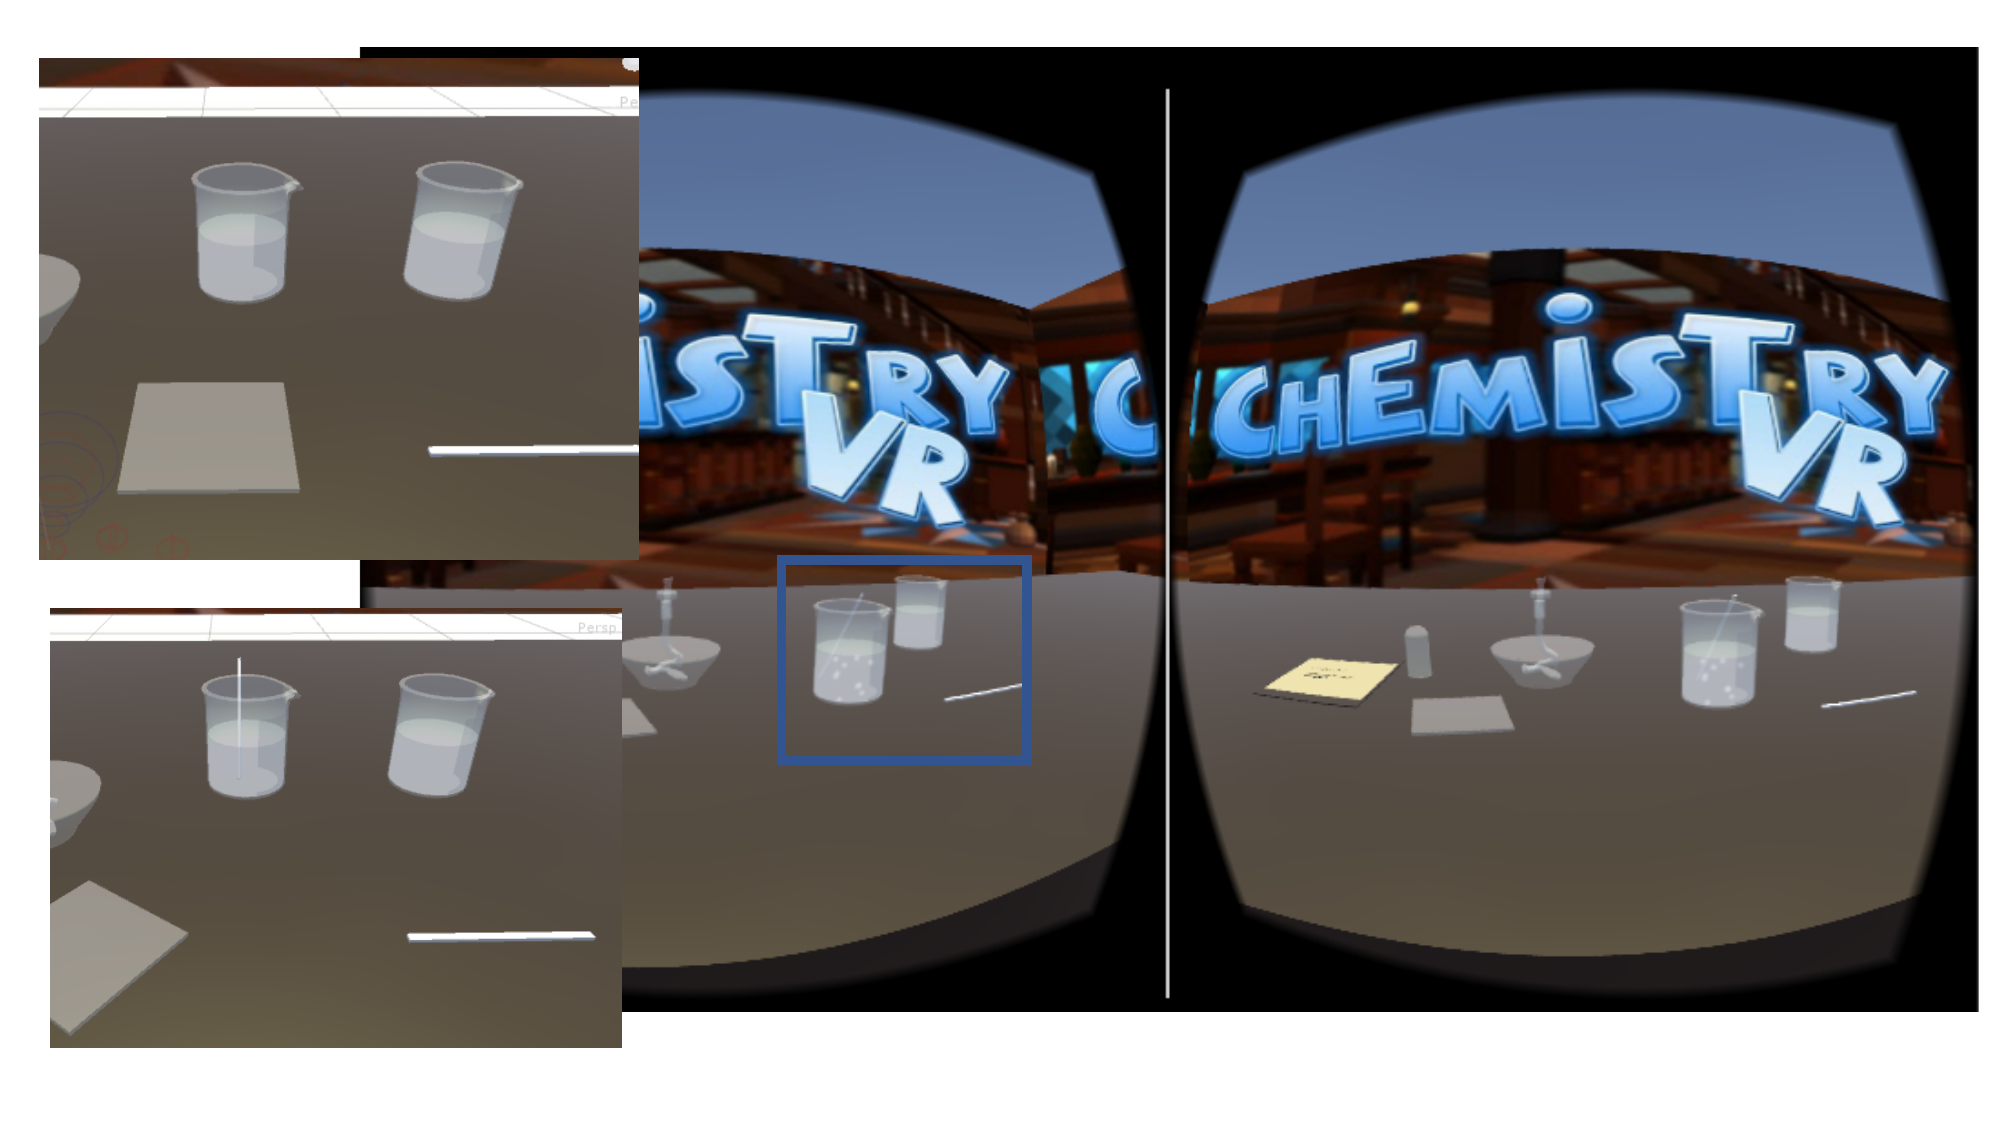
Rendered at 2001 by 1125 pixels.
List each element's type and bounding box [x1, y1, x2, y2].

list [39, 58, 639, 560]
picture [50, 46, 1979, 1048]
